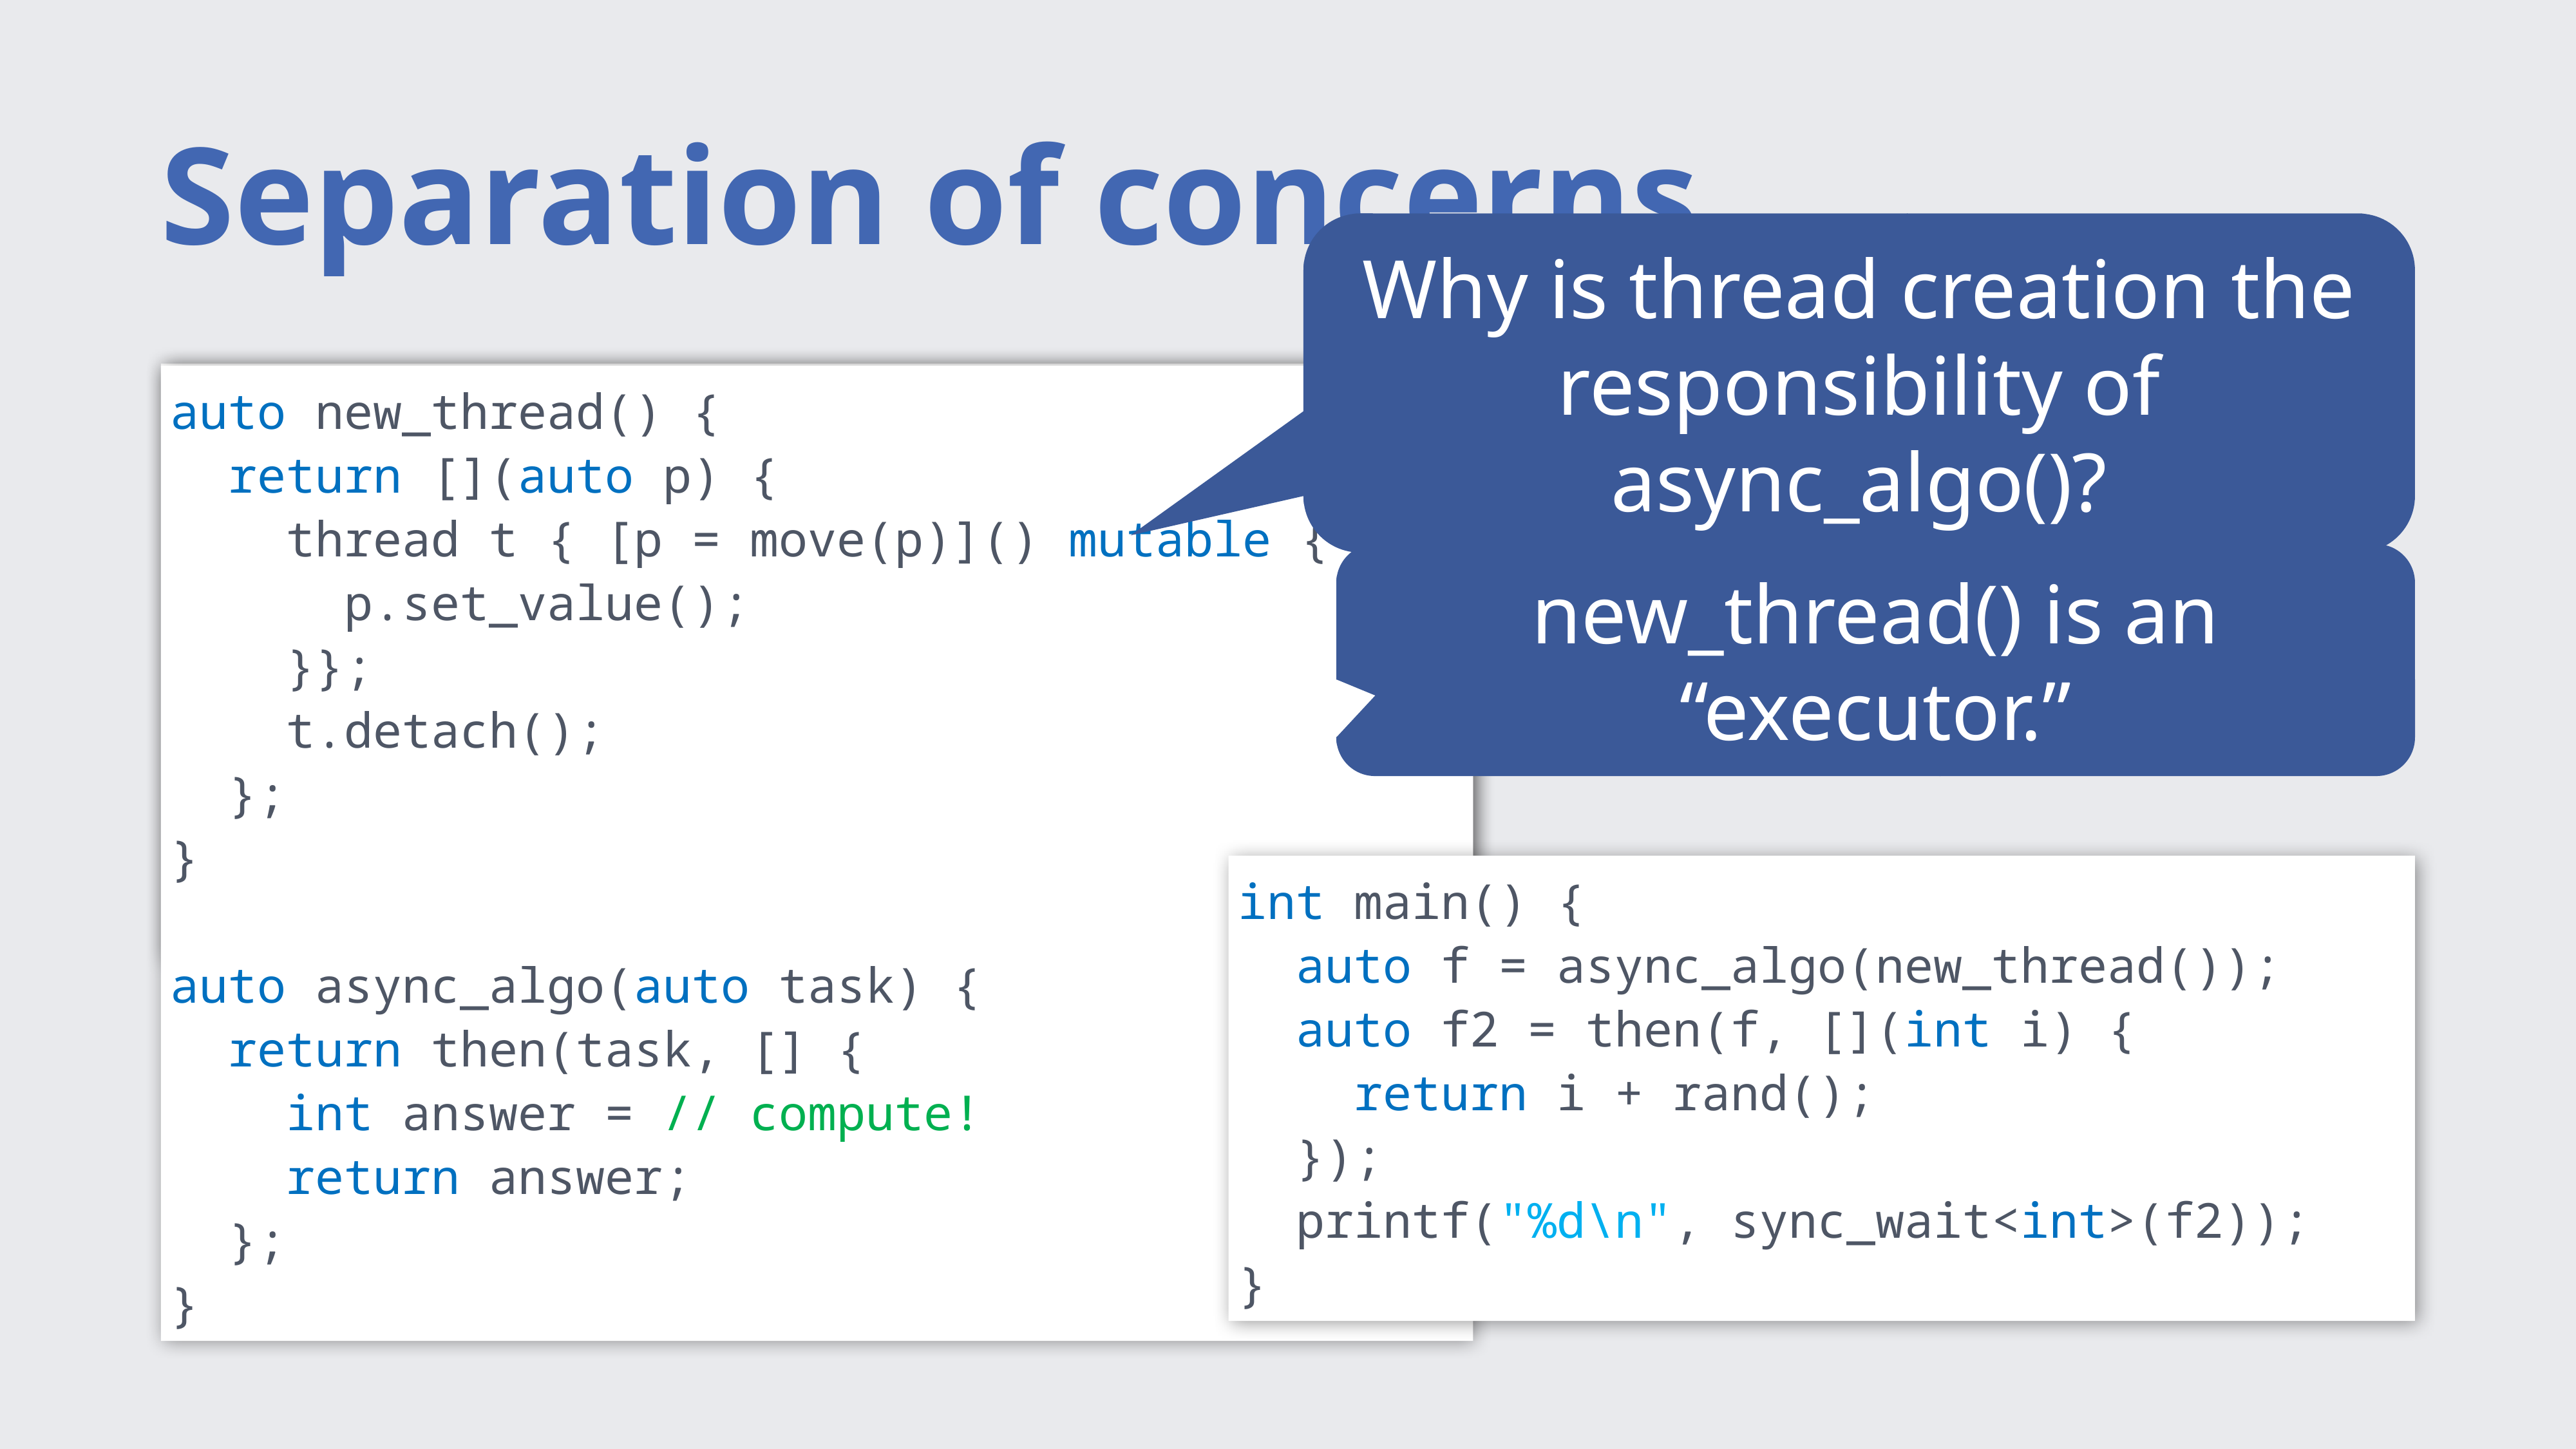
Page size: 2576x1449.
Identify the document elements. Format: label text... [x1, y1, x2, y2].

text_box Why is thread creation the responsibility of async_algo()? [1130, 213, 2415, 553]
title Separation of concerns [160, 109, 2415, 305]
text_box new_thread() is an “executor.” [1336, 545, 2416, 777]
text_box int main() { auto f = async_algo(new_thread()); auto f2 = then(f, [](int i) { return i + rand(); }); printf("%d\n", sync_wait<int>(f2)); } [1228, 855, 2415, 1321]
text_box auto new_thread() { return [](auto p) { thread t { [p = move(p)]() mutable { p.set_value(); }}; t.detach(); }; } auto async_algo(auto task) { return then(task, [] { int answer = // compute! return answer; }; } [160, 365, 1473, 1341]
